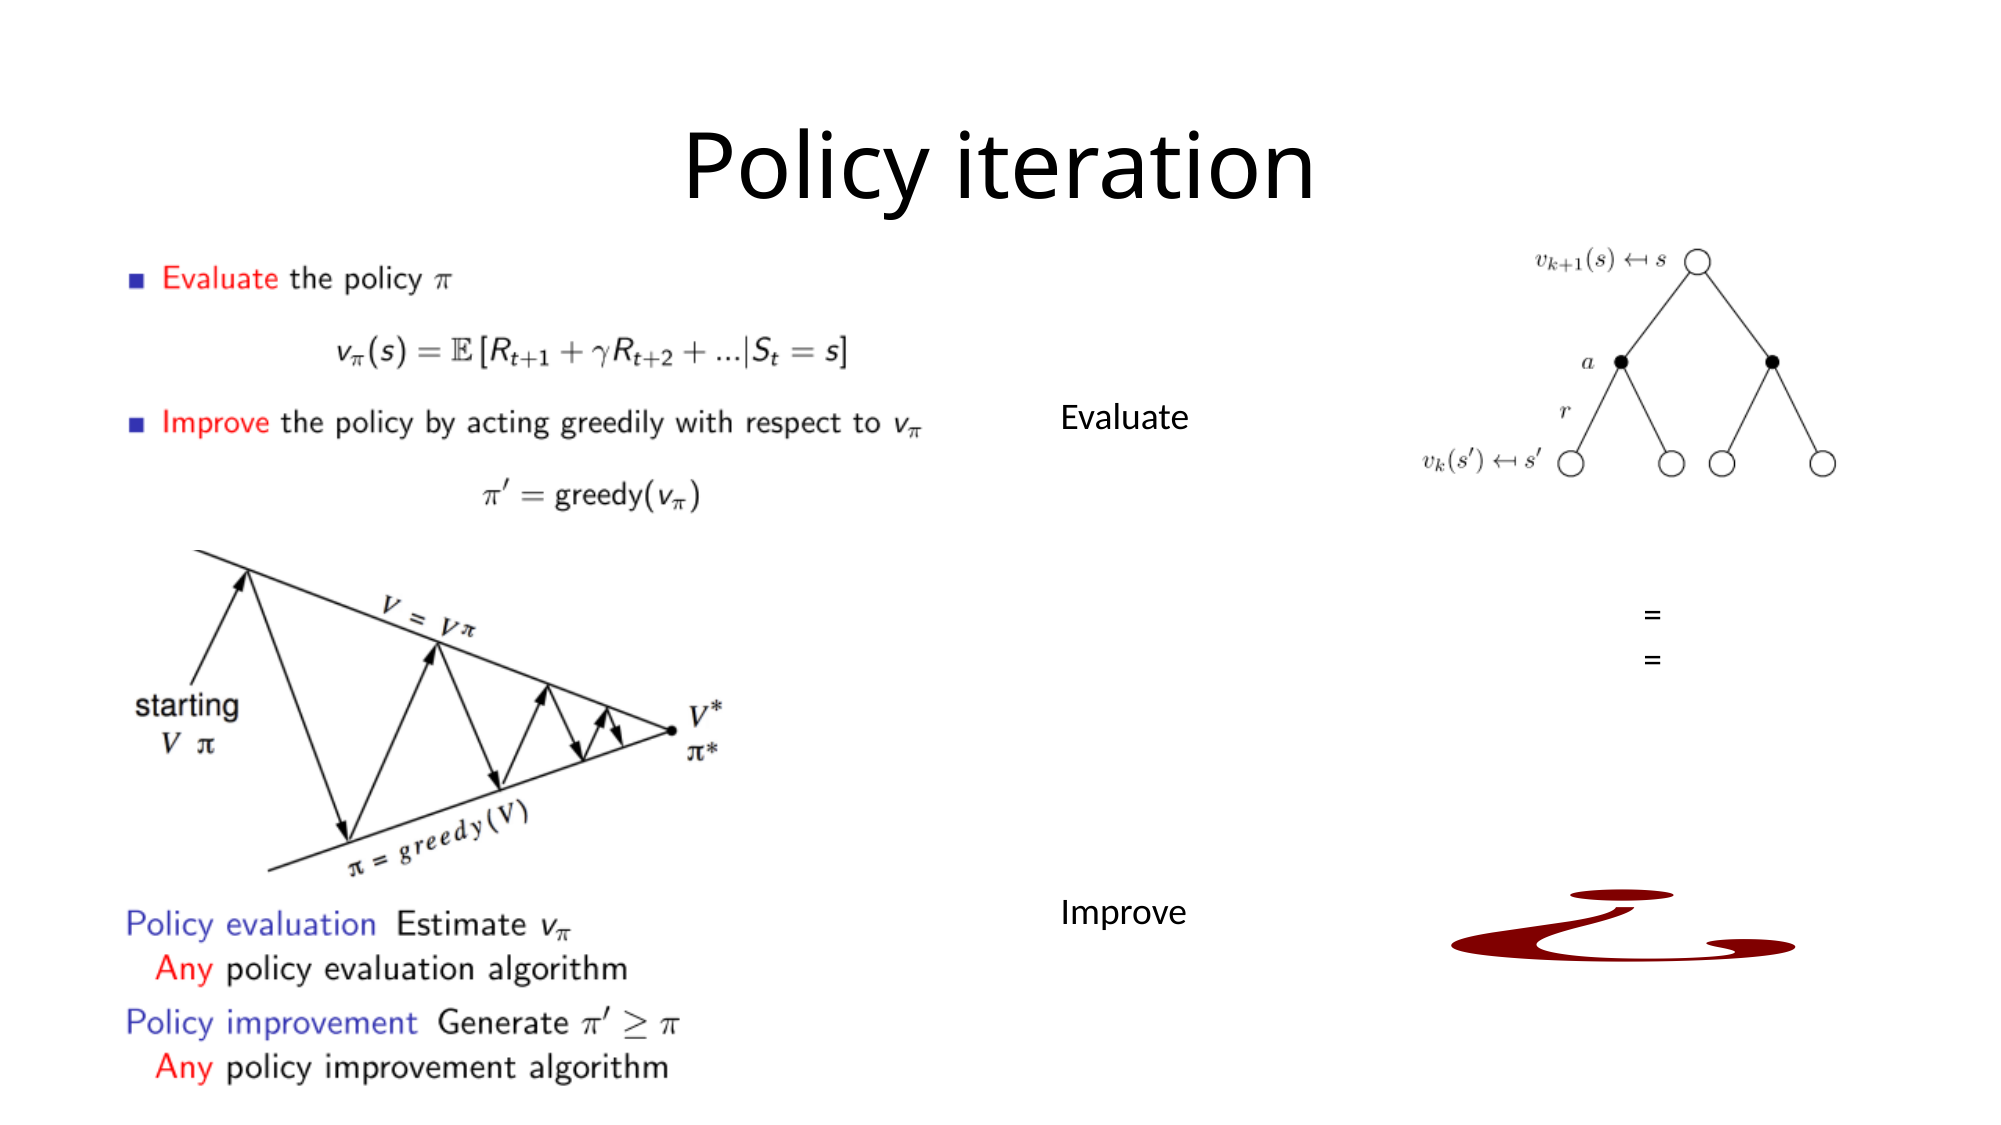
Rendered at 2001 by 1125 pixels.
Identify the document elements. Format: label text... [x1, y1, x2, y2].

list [85, 492, 741, 1125]
picture [1261, 231, 1956, 522]
picture [109, 260, 957, 550]
title Policy iteration [137, 59, 1863, 278]
text_box Evaluate Improve [1045, 384, 1257, 939]
